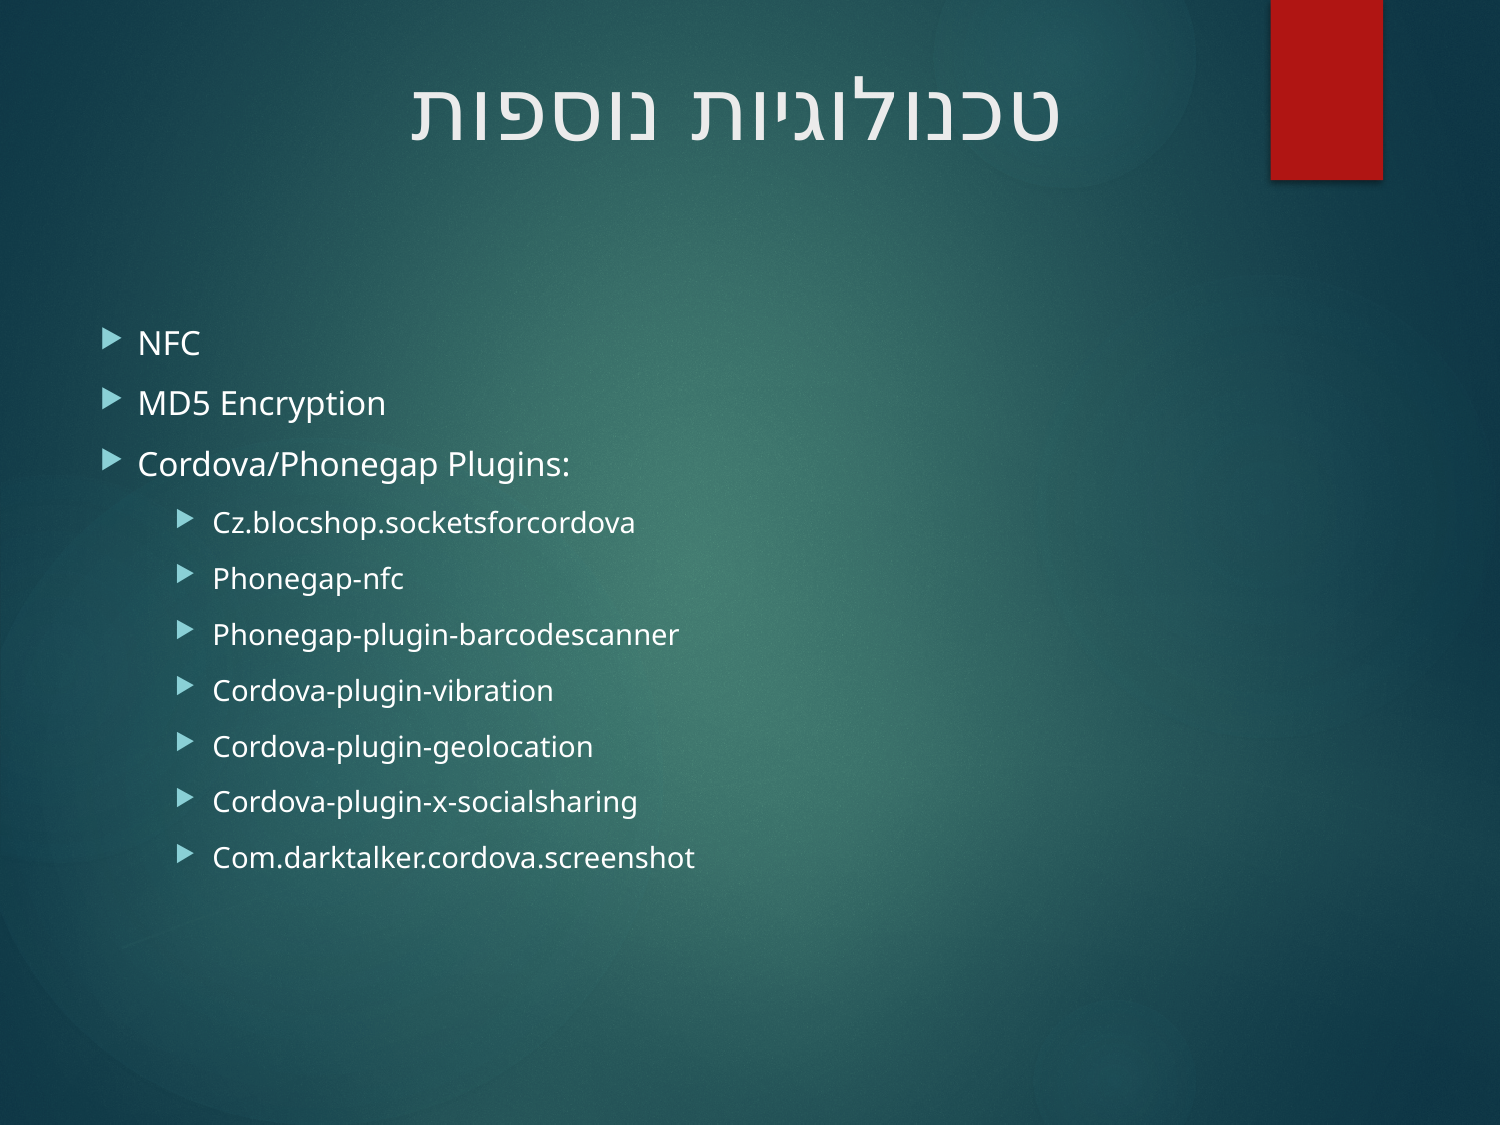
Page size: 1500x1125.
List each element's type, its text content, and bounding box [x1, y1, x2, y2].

list NFC MD5 Encryption Cordova/Phonegap Plugins: Cz.blocshop.socketsforcordova Phonegap-nfc Phonegap-plugin-barcodescanner Cordova-plugin-vibration Cordova-plugin-geolocation Cordova-plugin-x-socialsharing Com.darktalker.cordova.screenshot [0, 314, 1160, 1057]
title טכנולוגיות נוספות [75, 45, 1400, 233]
